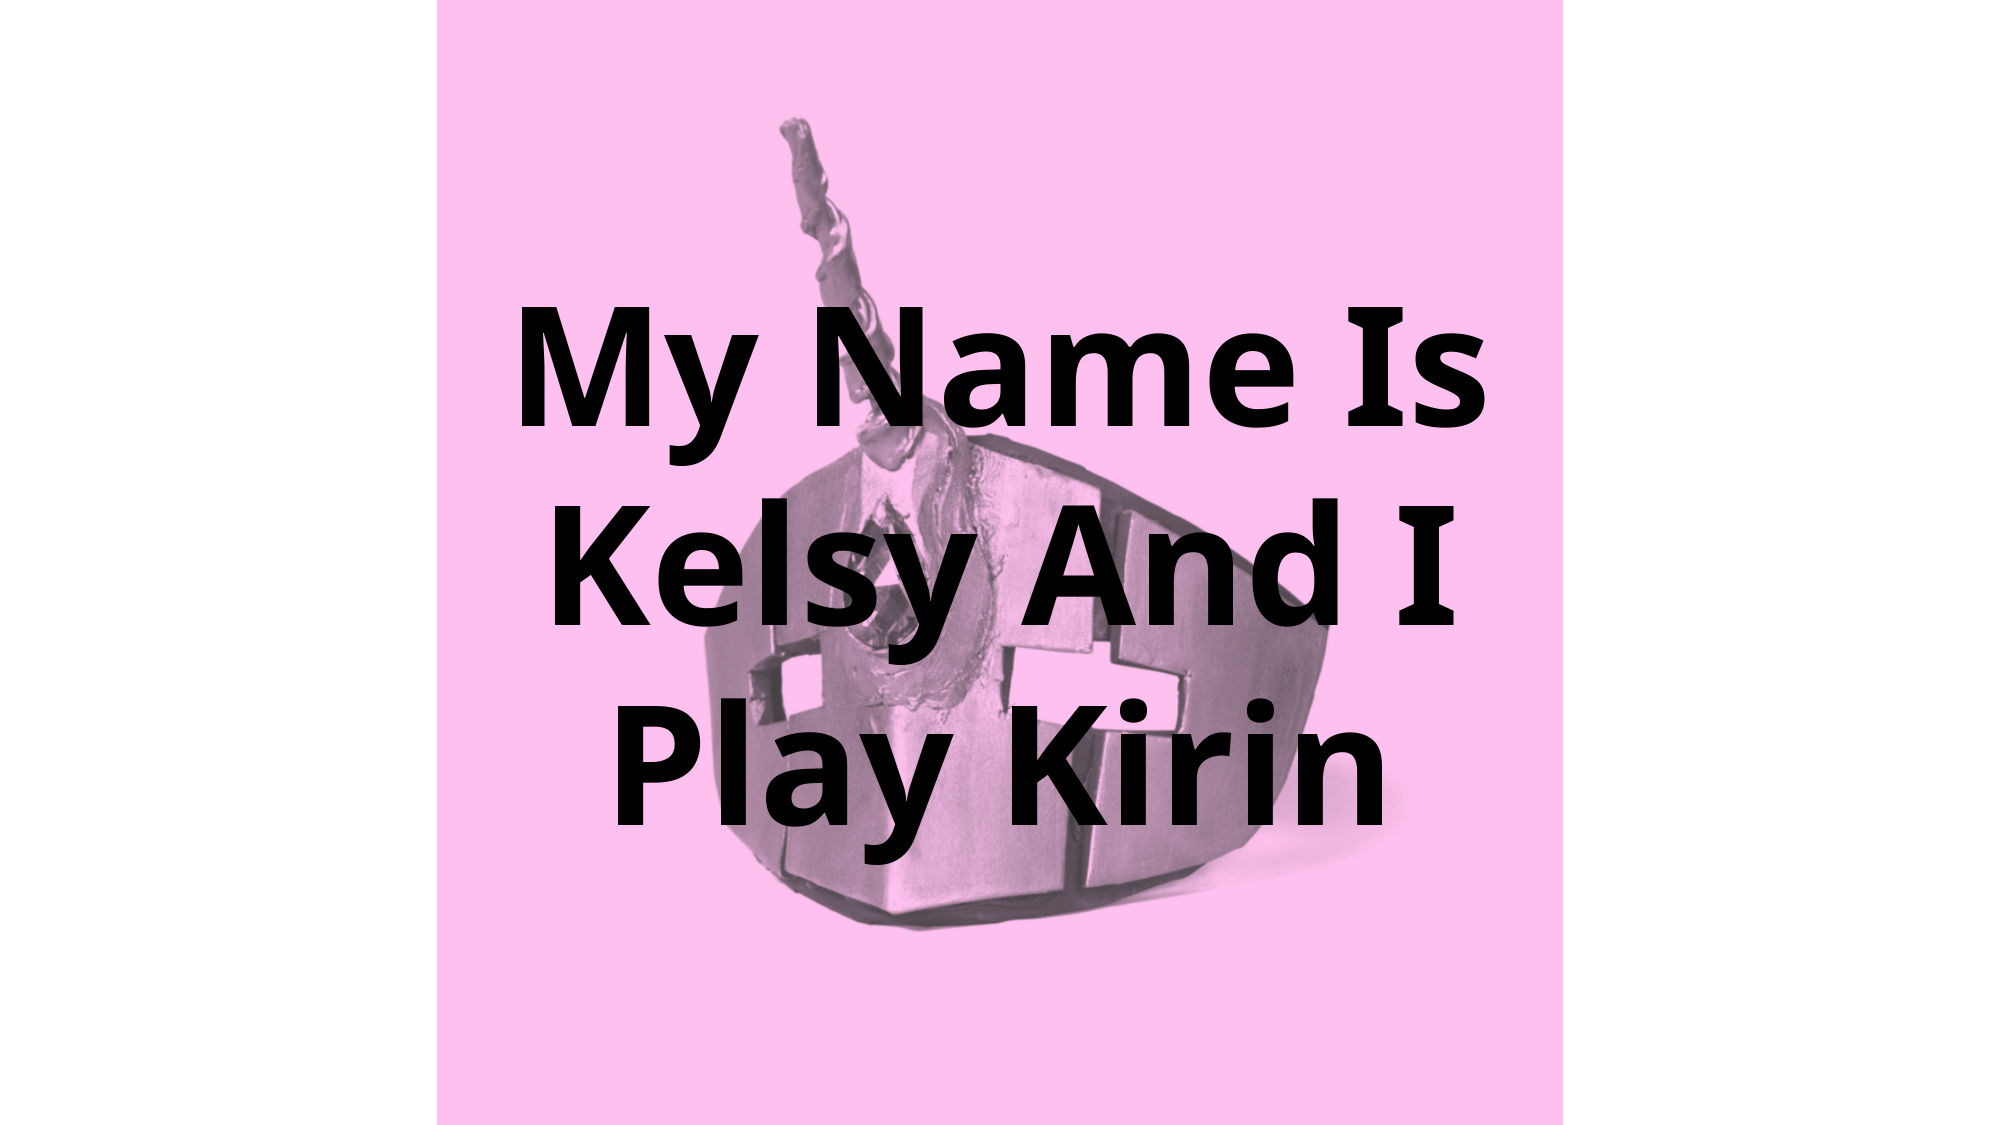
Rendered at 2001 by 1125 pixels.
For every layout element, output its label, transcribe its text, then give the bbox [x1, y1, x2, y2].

text_box My Name Is Kelsy And I Play Kirin [489, 251, 1511, 867]
text_box [436, 0, 1564, 1125]
